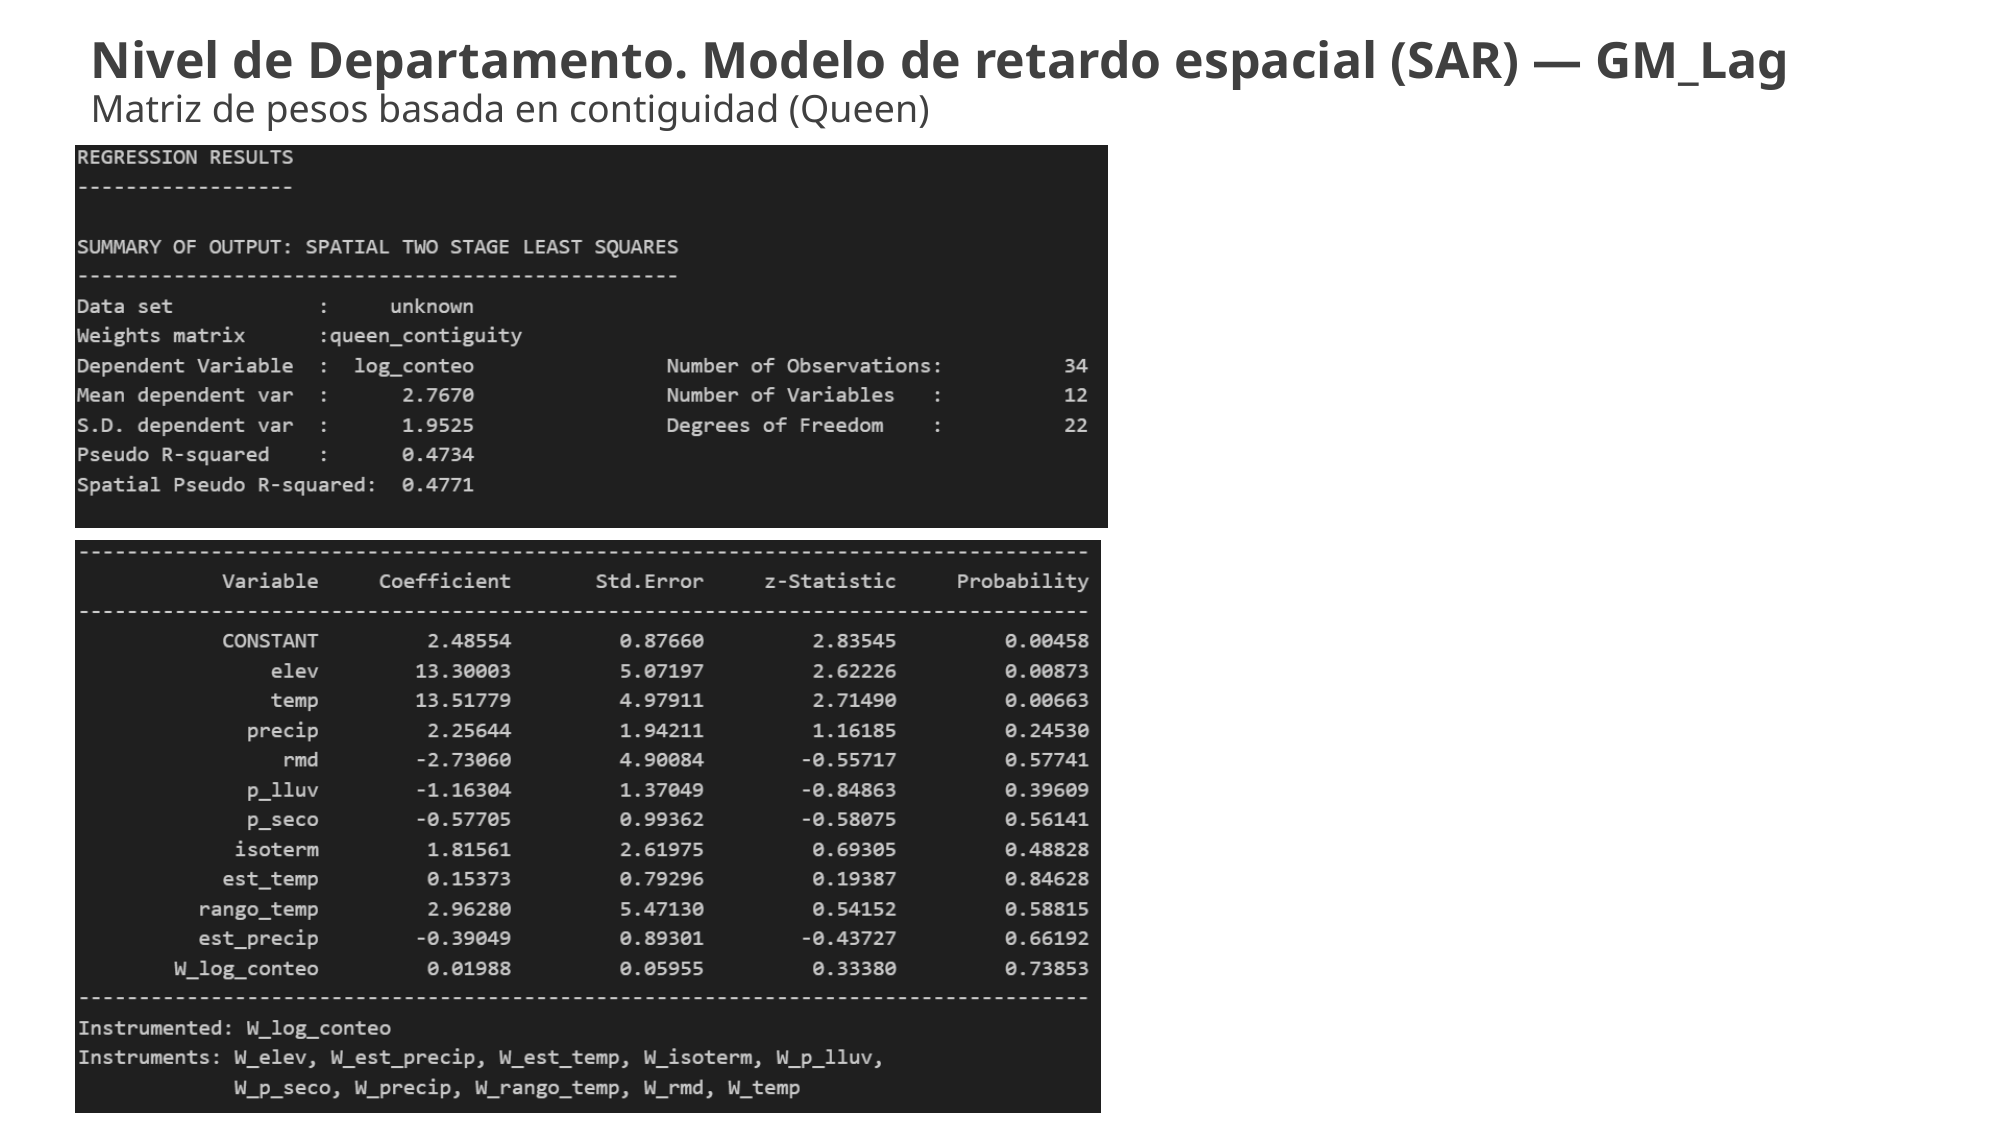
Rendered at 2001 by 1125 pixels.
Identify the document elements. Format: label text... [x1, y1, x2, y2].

picture [75, 144, 1109, 528]
picture [74, 539, 1102, 1113]
text_box Nivel de Departamento. Modelo de retardo espacial (SAR) — GM_Lag Matriz de pesos basada en contiguidad (Queen) [75, 66, 1925, 146]
